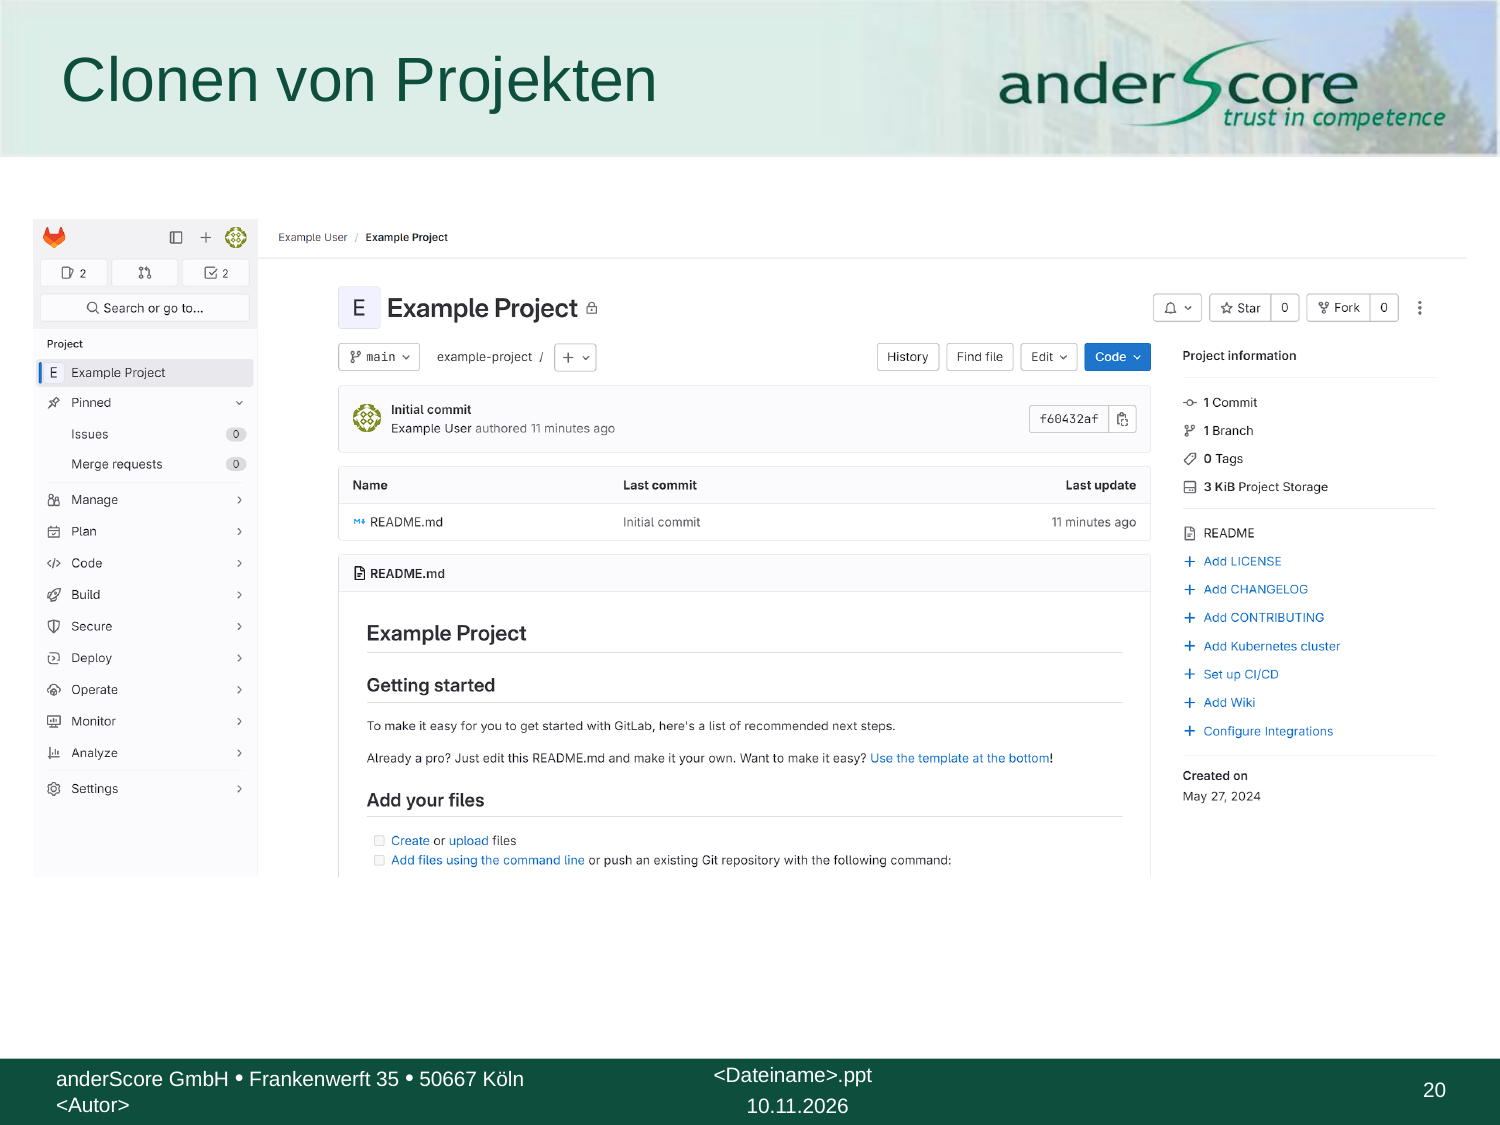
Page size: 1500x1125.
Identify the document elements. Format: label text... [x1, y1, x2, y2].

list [33, 219, 1467, 877]
picture [0, 0, 1500, 157]
title Clonen von Projekten [46, 23, 975, 140]
